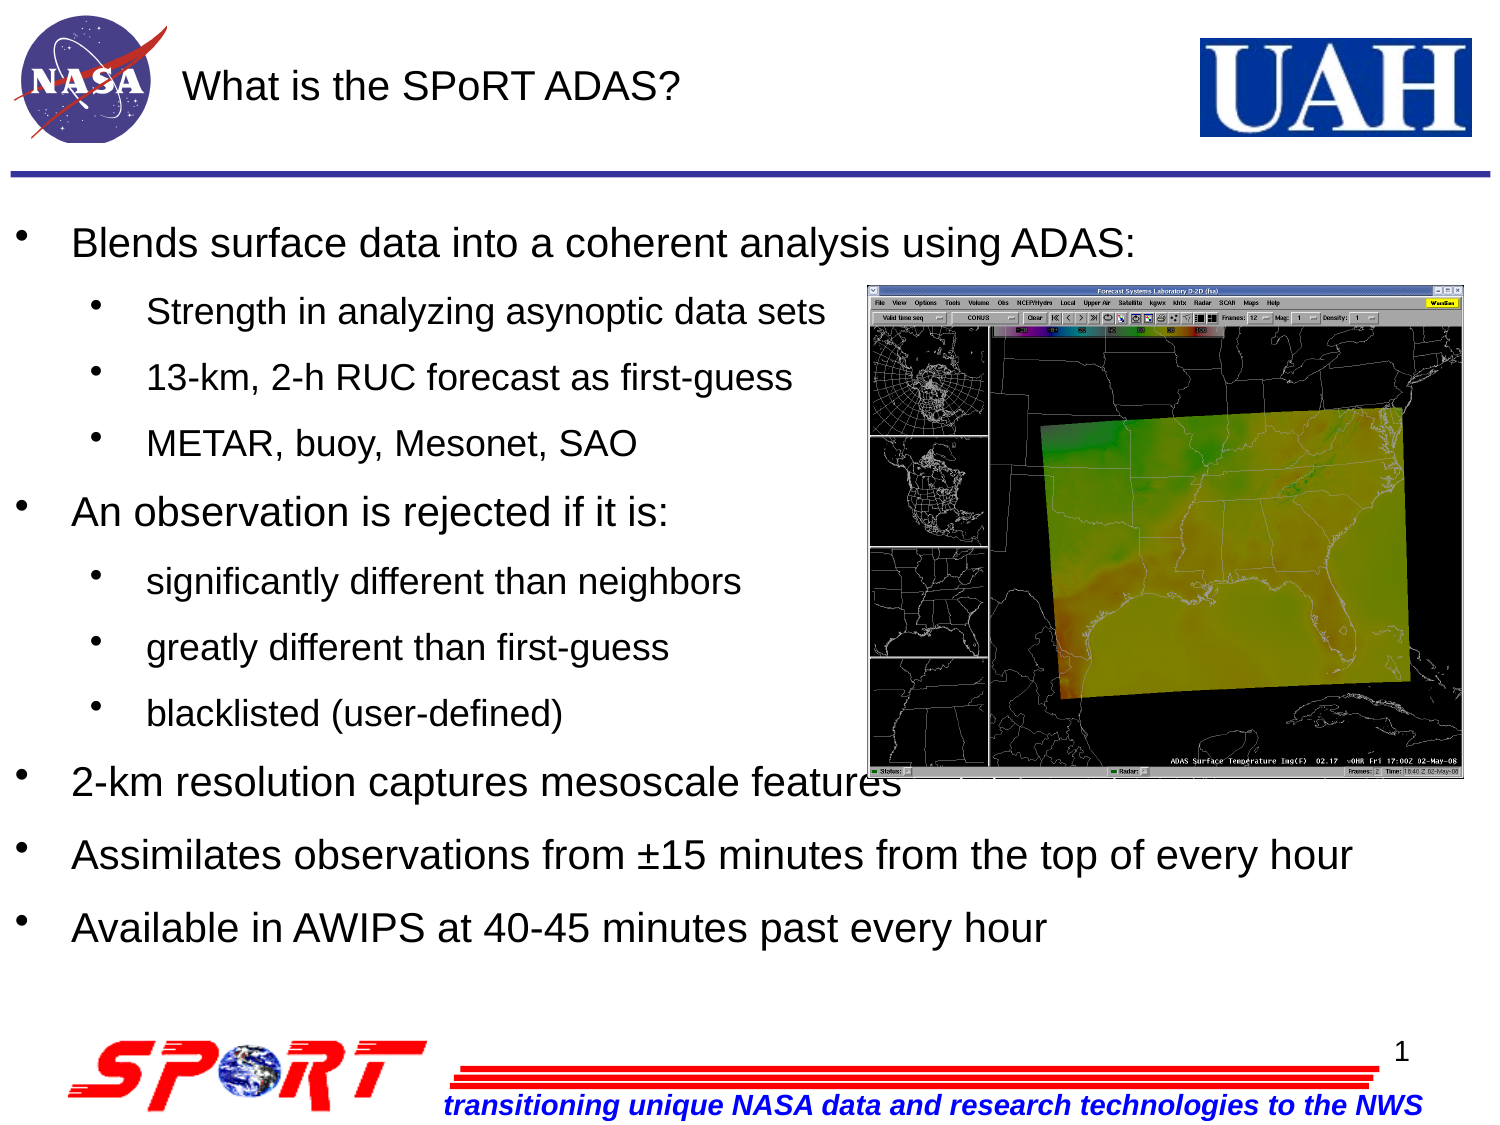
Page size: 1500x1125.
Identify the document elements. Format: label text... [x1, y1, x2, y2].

slide_number 28 [1074, 1024, 1426, 1103]
picture [1199, 38, 1473, 137]
text_box Blends surface data into a coherent analysis using ADAS: Strength in analyzing asynoptic data sets 13-km, 2-h RUC forecast as first-guess METAR, buoy, Mesonet, SAO An observation is rejected if it is: significantly different than neighbors greatly different than first-guess blacklisted (user-defined) 2-km resolution captures mesoscale features Assimilates observations from ±15 minutes from the top of every hour Available in AWIPS at 40-45 minutes past every hour [0, 208, 1416, 959]
text_box What is the SPoRT ADAS? [167, 51, 1185, 117]
picture [867, 284, 1465, 779]
